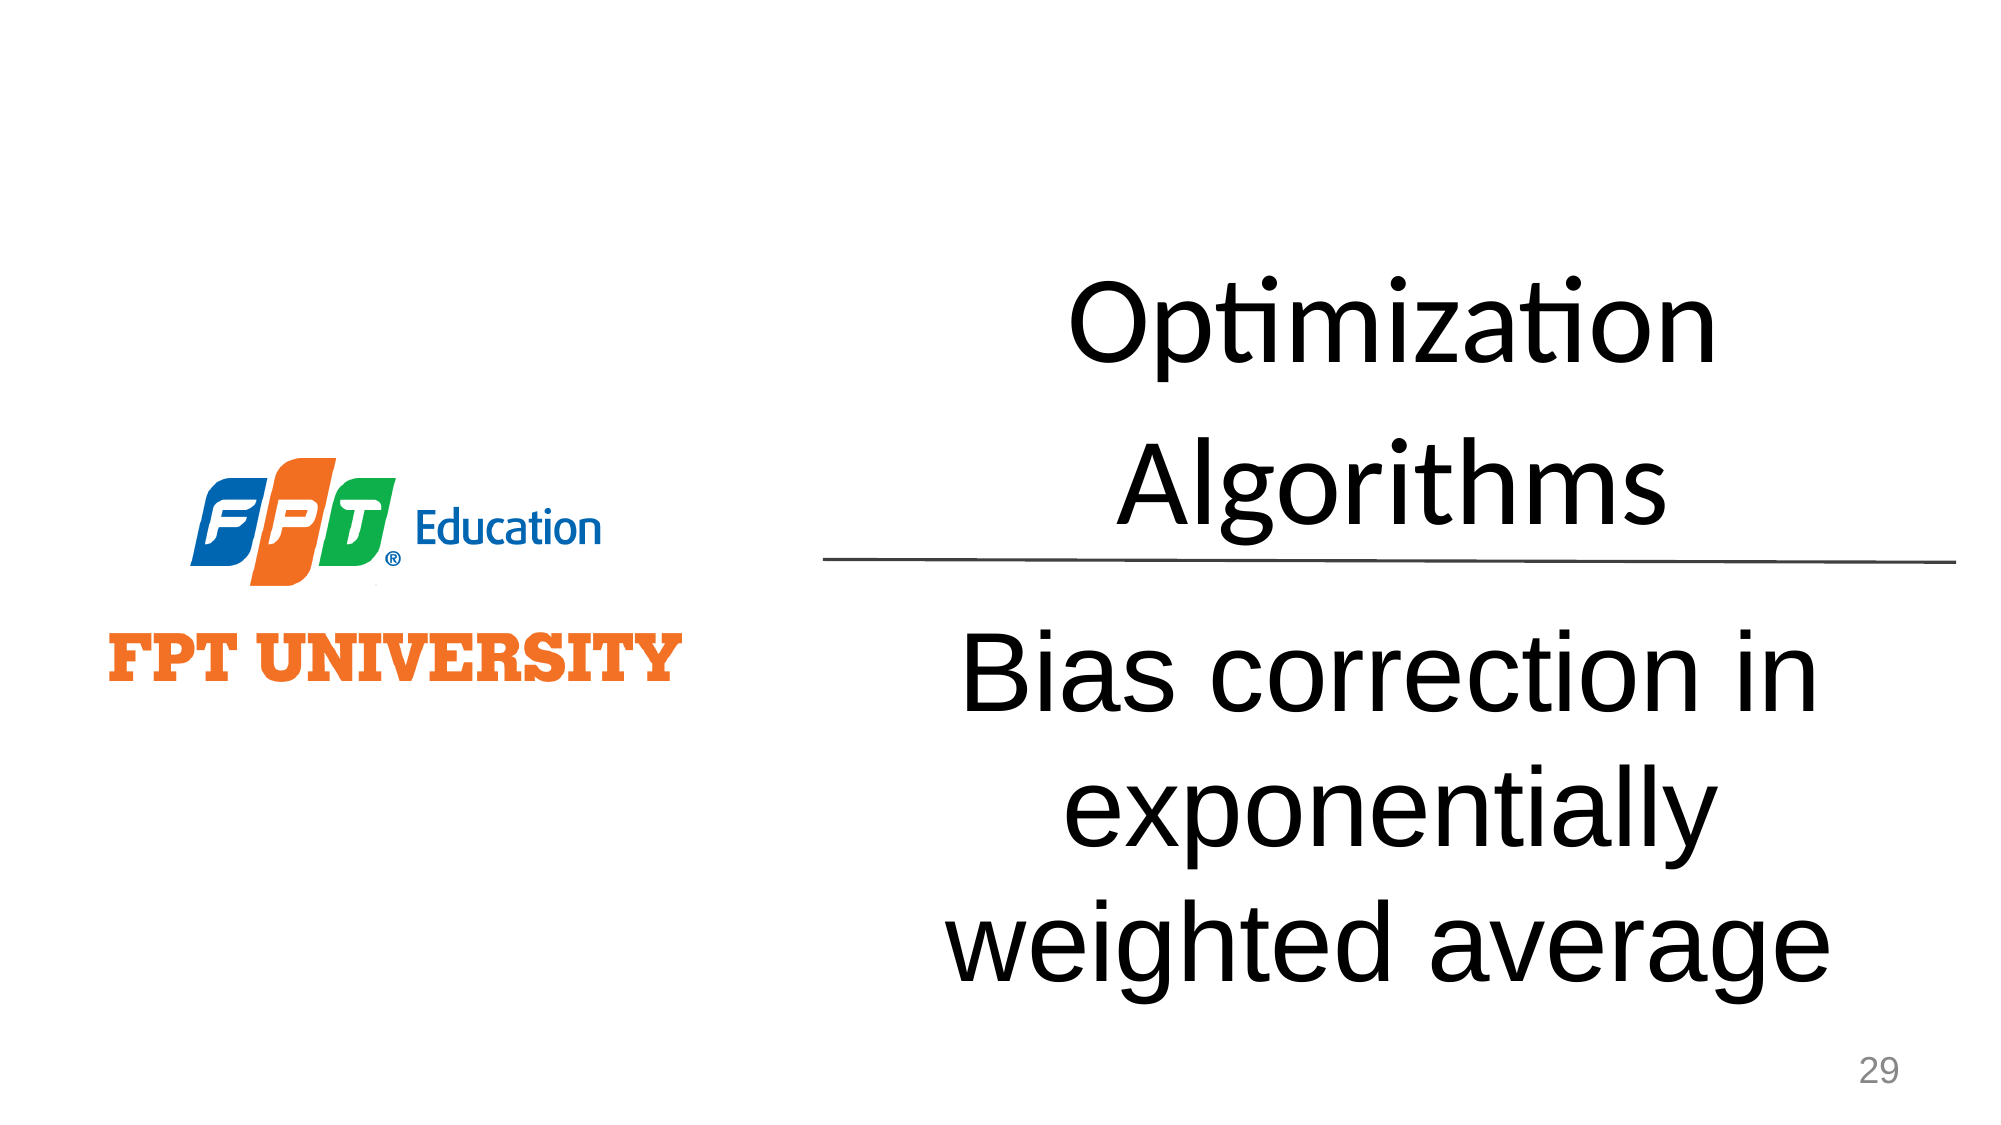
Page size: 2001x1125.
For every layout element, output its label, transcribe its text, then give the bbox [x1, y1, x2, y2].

picture [68, 392, 704, 743]
slide_number 29 [1440, 1046, 1900, 1125]
title Optimization Algorithms [285, 207, 1840, 550]
text_box Bias correction in exponentially weighted average [822, 596, 1957, 1004]
